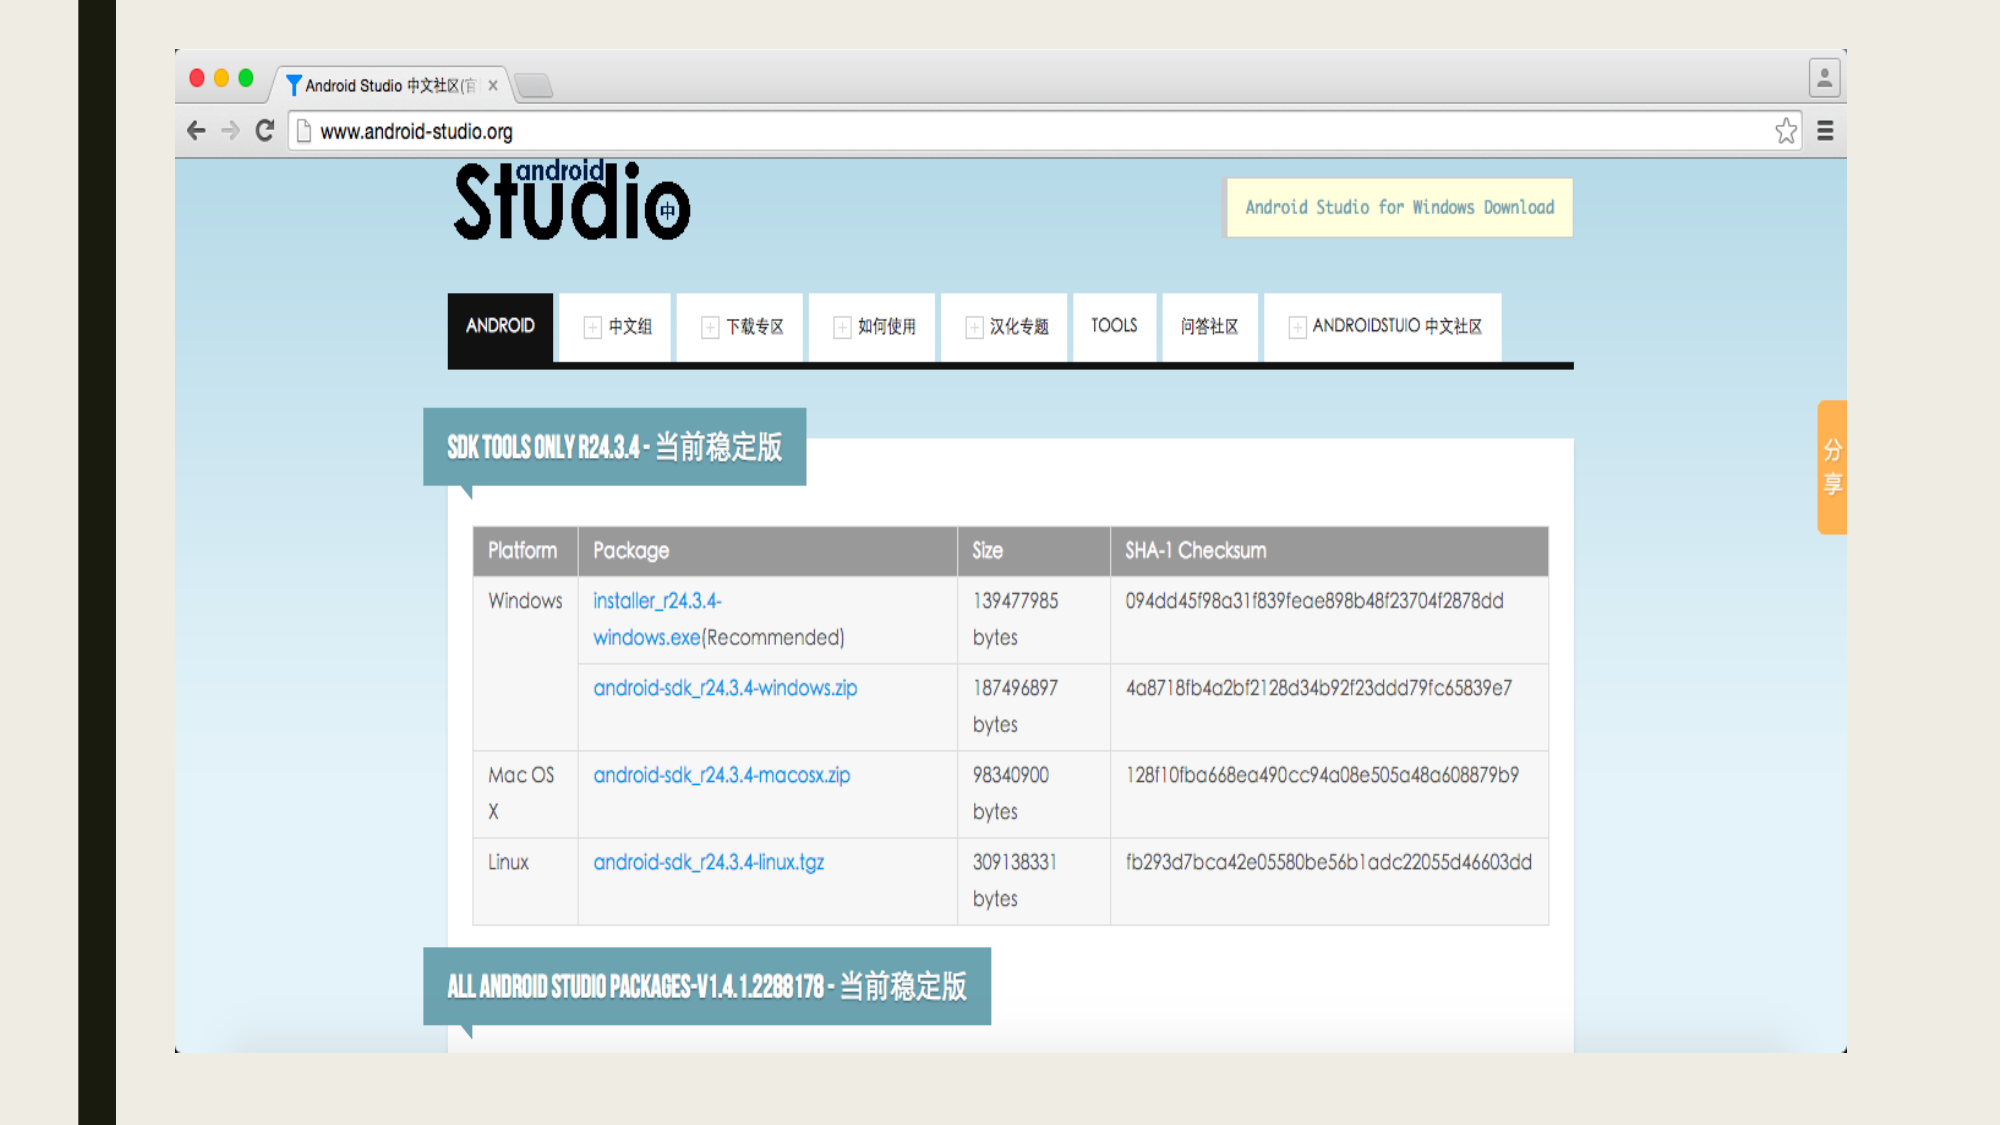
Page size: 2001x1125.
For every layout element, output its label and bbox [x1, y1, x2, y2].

list [175, 49, 1847, 1053]
